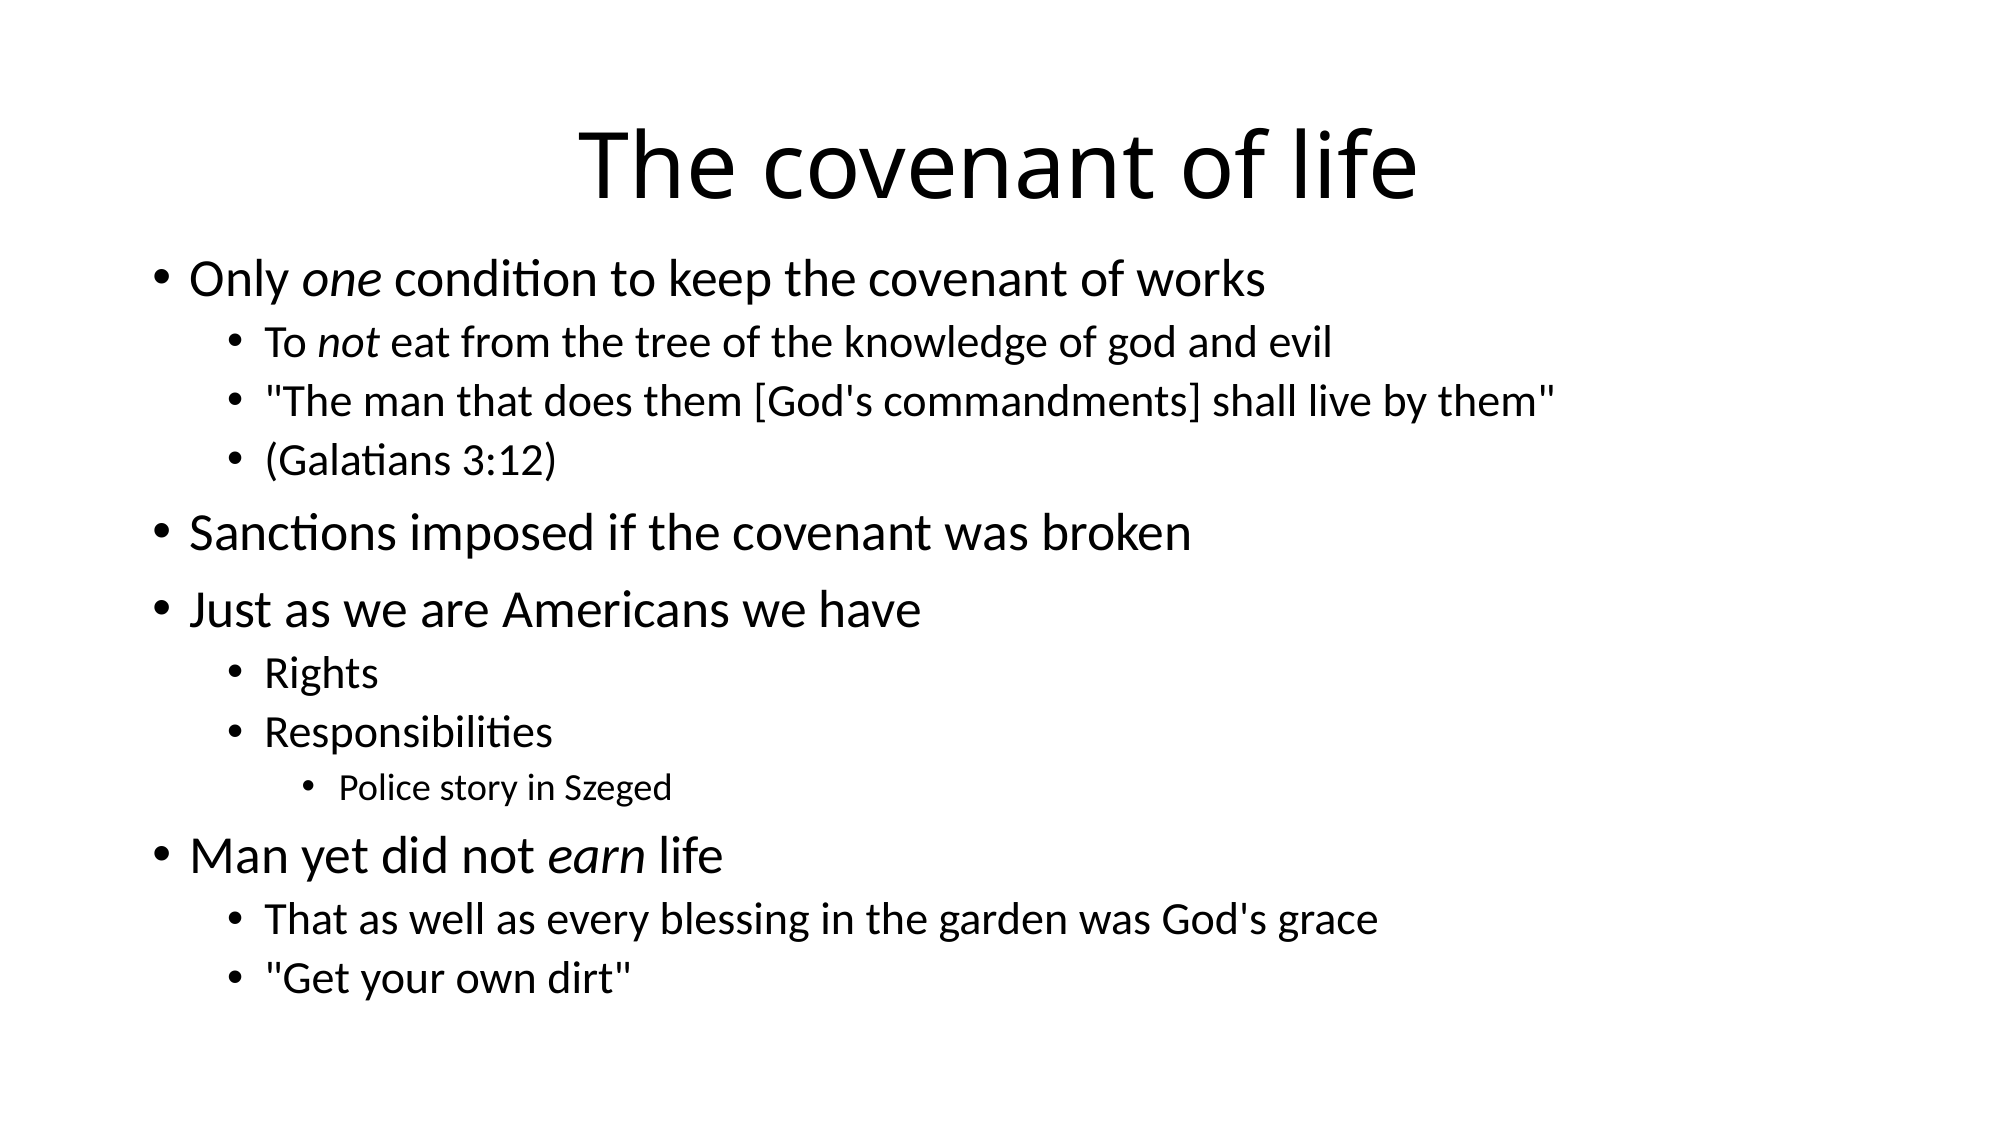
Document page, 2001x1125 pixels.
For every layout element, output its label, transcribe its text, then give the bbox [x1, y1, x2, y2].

list Only one condition to keep the covenant of works To not eat from the tree of the knowledge of god and evil "The man that does them [God's commandments] shall live by them" (Galatians 3:12) Sanctions imposed if the covenant was broken Just as we are Americans we have Rights Responsibilities Police story in Szeged Man yet did not earn life That as well as every blessing in the garden was God's grace "Get your own dirt" [137, 242, 1863, 1014]
title The covenant of life [137, 59, 1863, 242]
